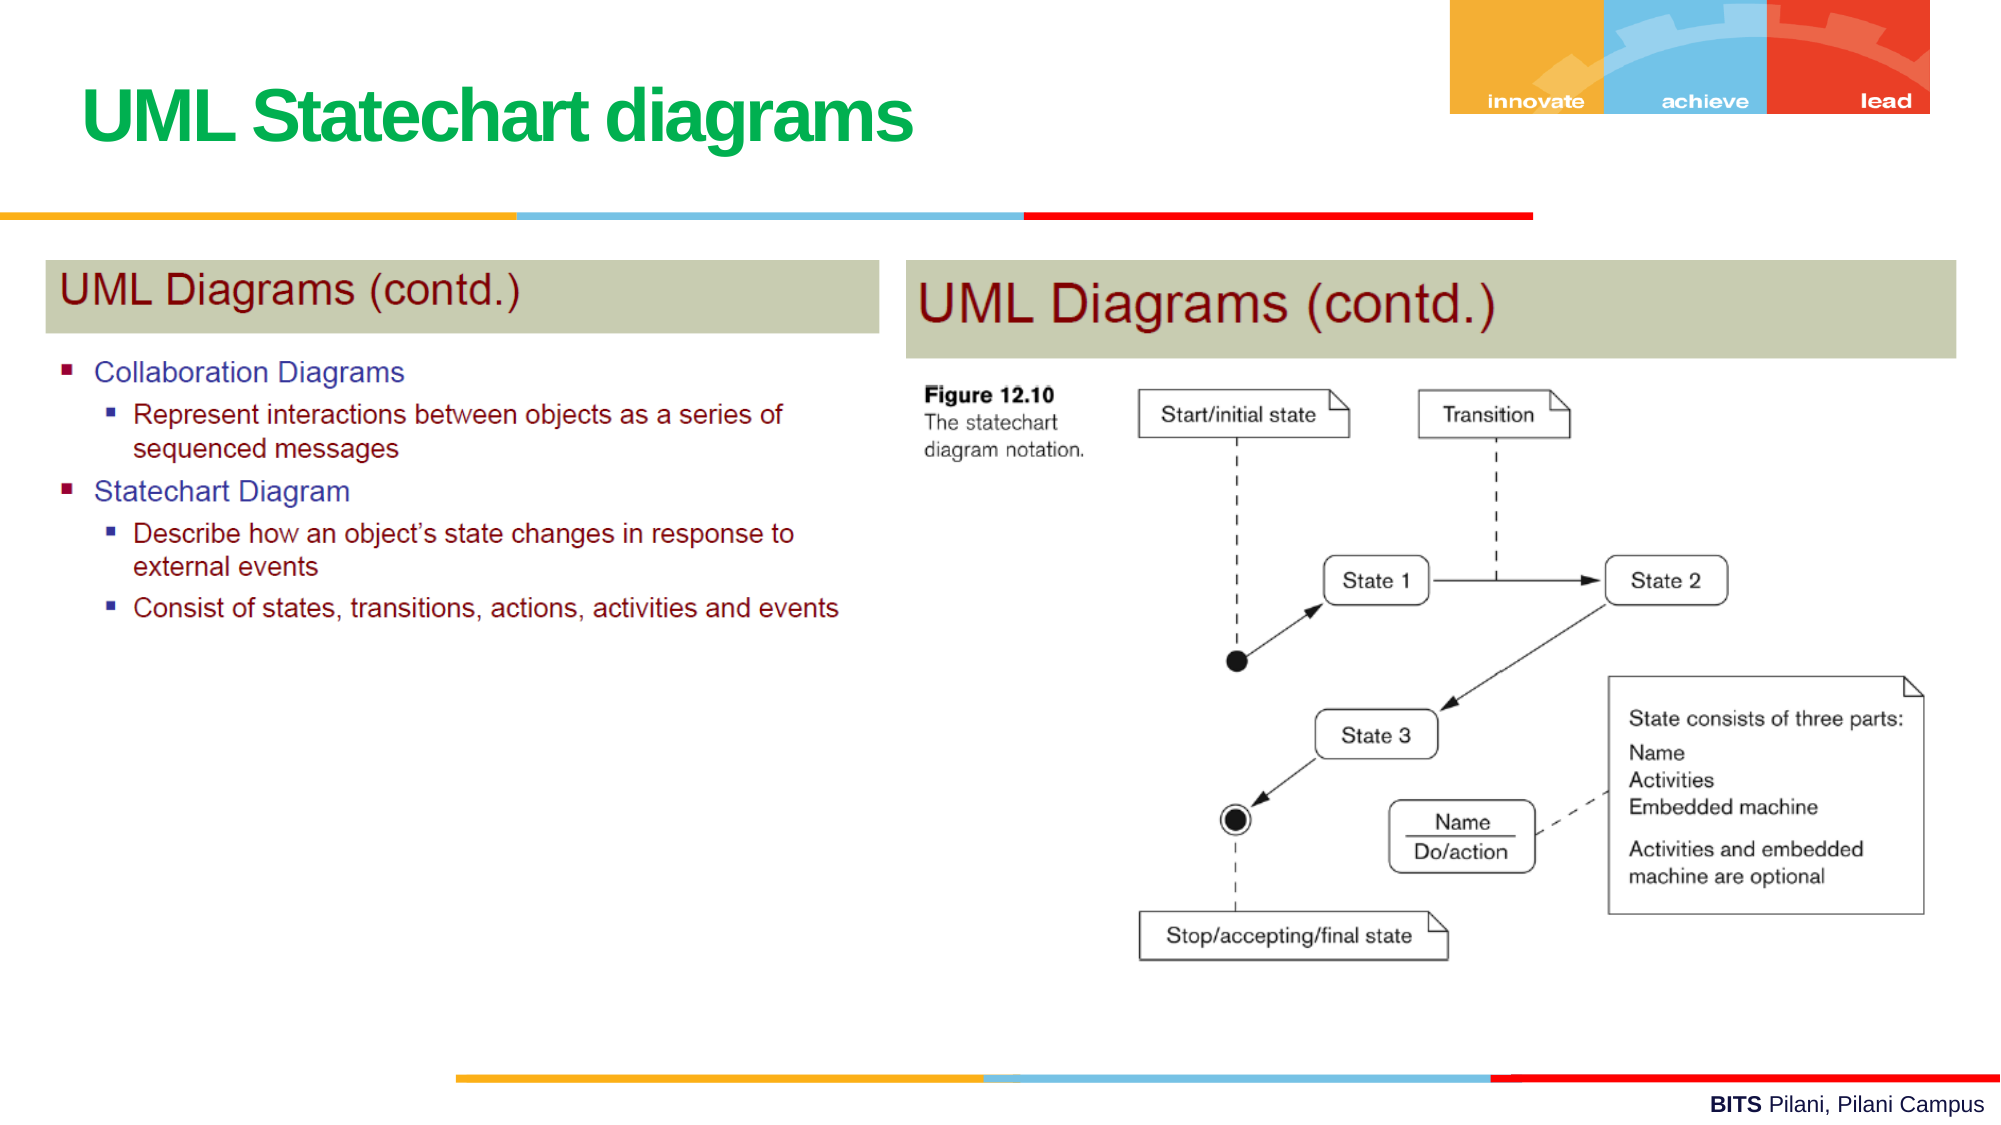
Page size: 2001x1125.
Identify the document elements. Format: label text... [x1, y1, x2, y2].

picture [1449, 0, 1930, 114]
picture [905, 259, 1957, 971]
picture [45, 259, 880, 644]
list UML Statechart diagrams [66, 24, 1450, 213]
